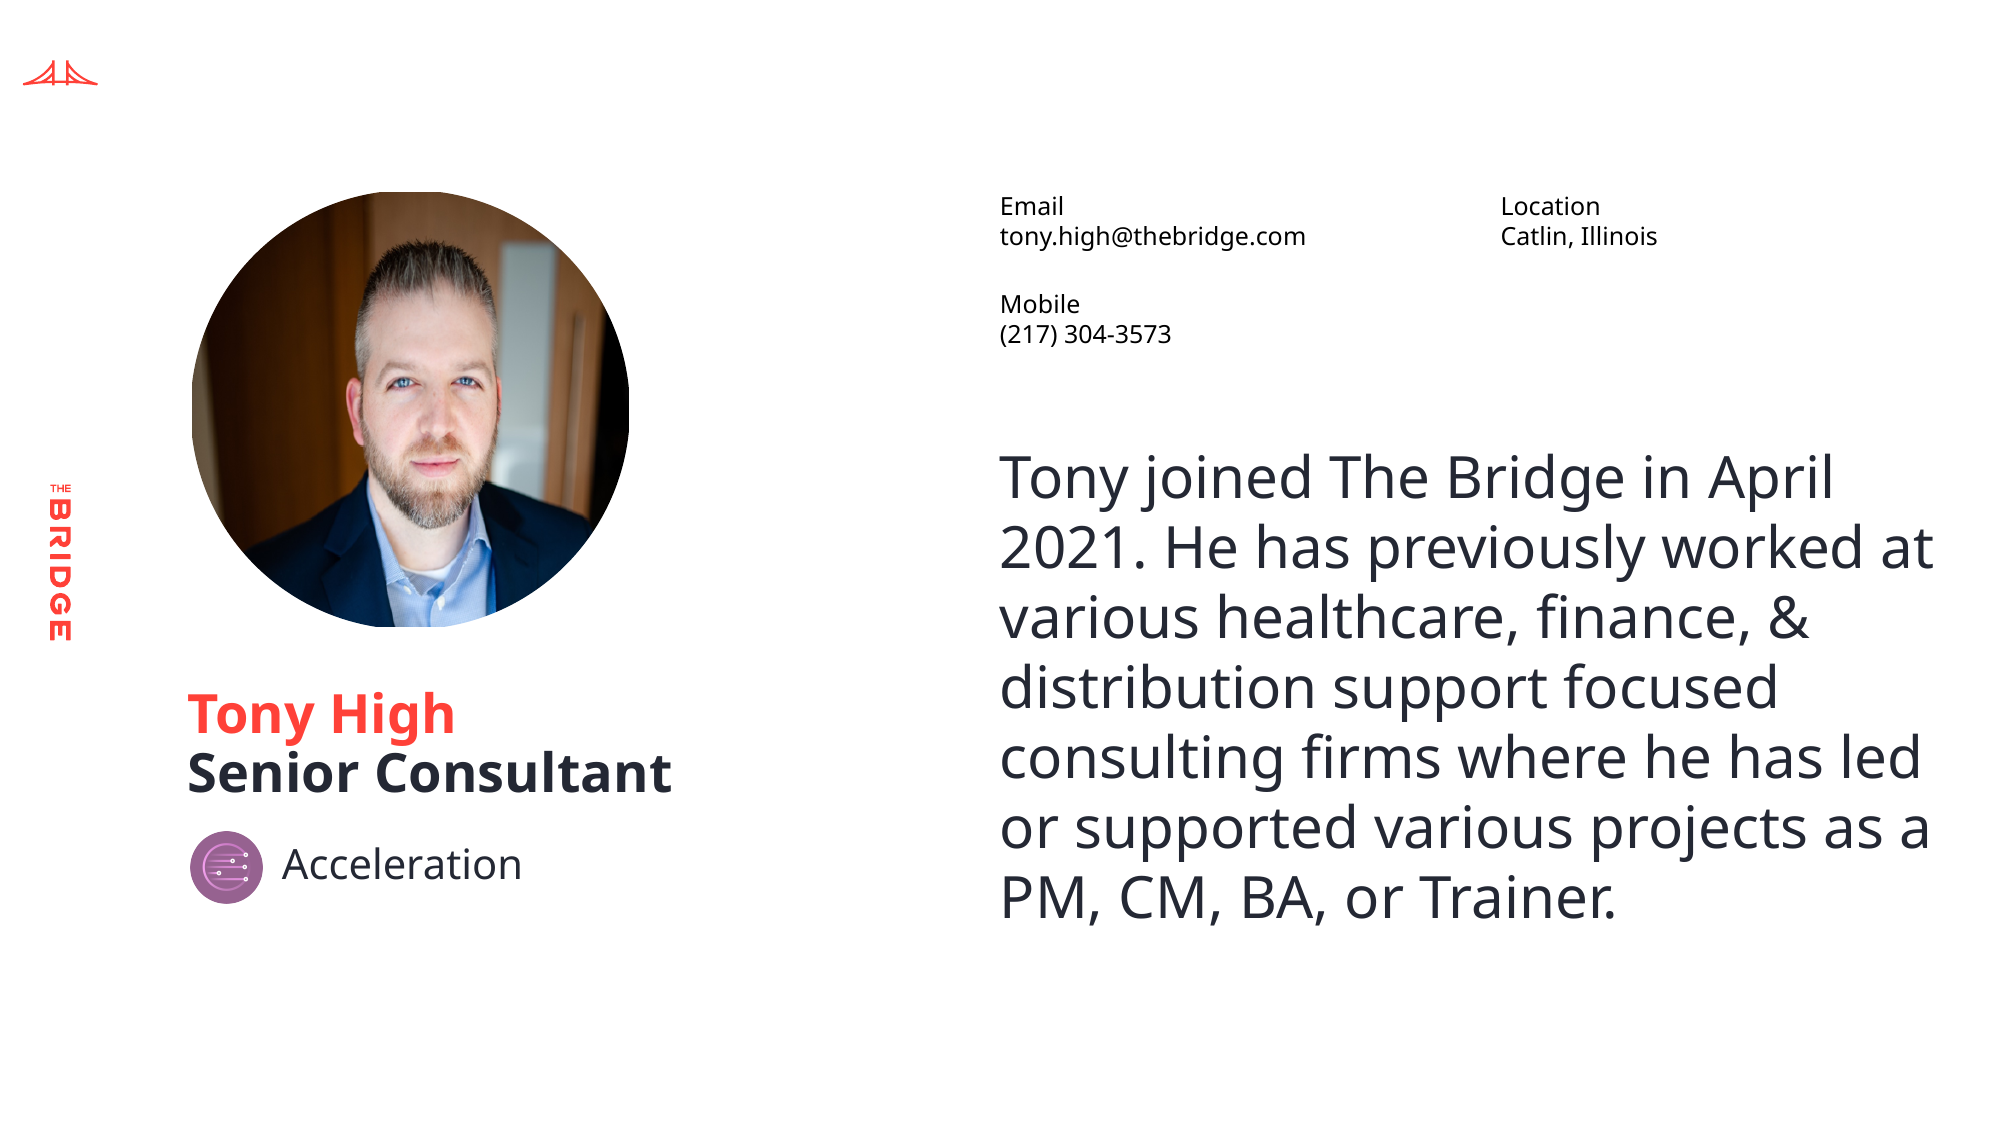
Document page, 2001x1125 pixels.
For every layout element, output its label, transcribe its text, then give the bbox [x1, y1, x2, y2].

text_box Location Catlin, Illinois [1500, 190, 1819, 280]
picture [190, 831, 263, 904]
text_box Tony High Senior Consultant [187, 686, 844, 810]
text_box Tony joined The Bridge in April 2021. He has previously worked at various healthcare, finance, & distribution support focused consulting firms where he has led or supported various projects as a PM, CM, BA, or Trainer. [999, 440, 1941, 930]
picture [190, 190, 630, 630]
text_box Mobile (217) 304-3573 [999, 288, 1496, 349]
text_box Email tony.high@thebridge.com [999, 190, 1399, 251]
text_box Acceleration [281, 830, 938, 903]
